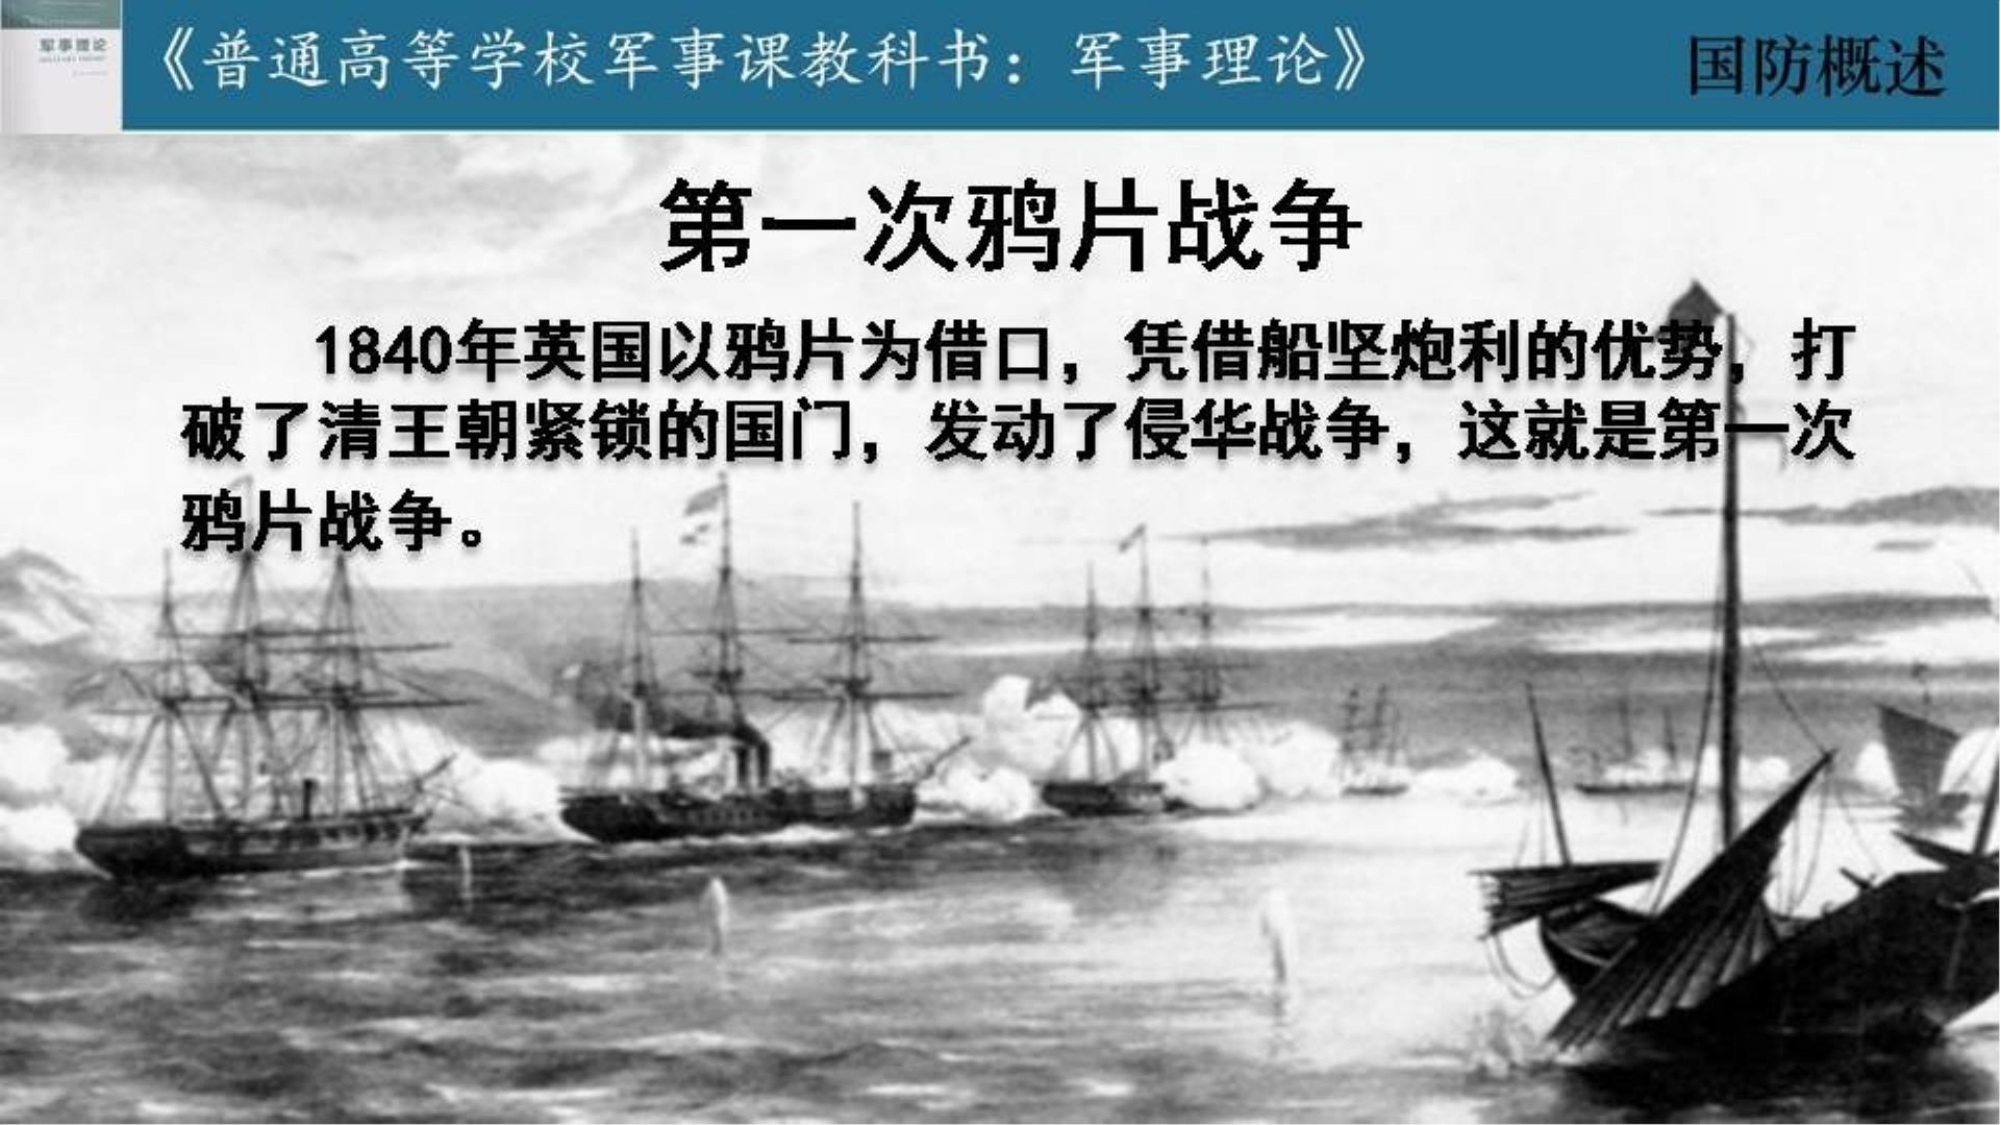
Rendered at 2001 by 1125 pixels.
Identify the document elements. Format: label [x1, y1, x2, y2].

text_box [0, 0, 2000, 1125]
